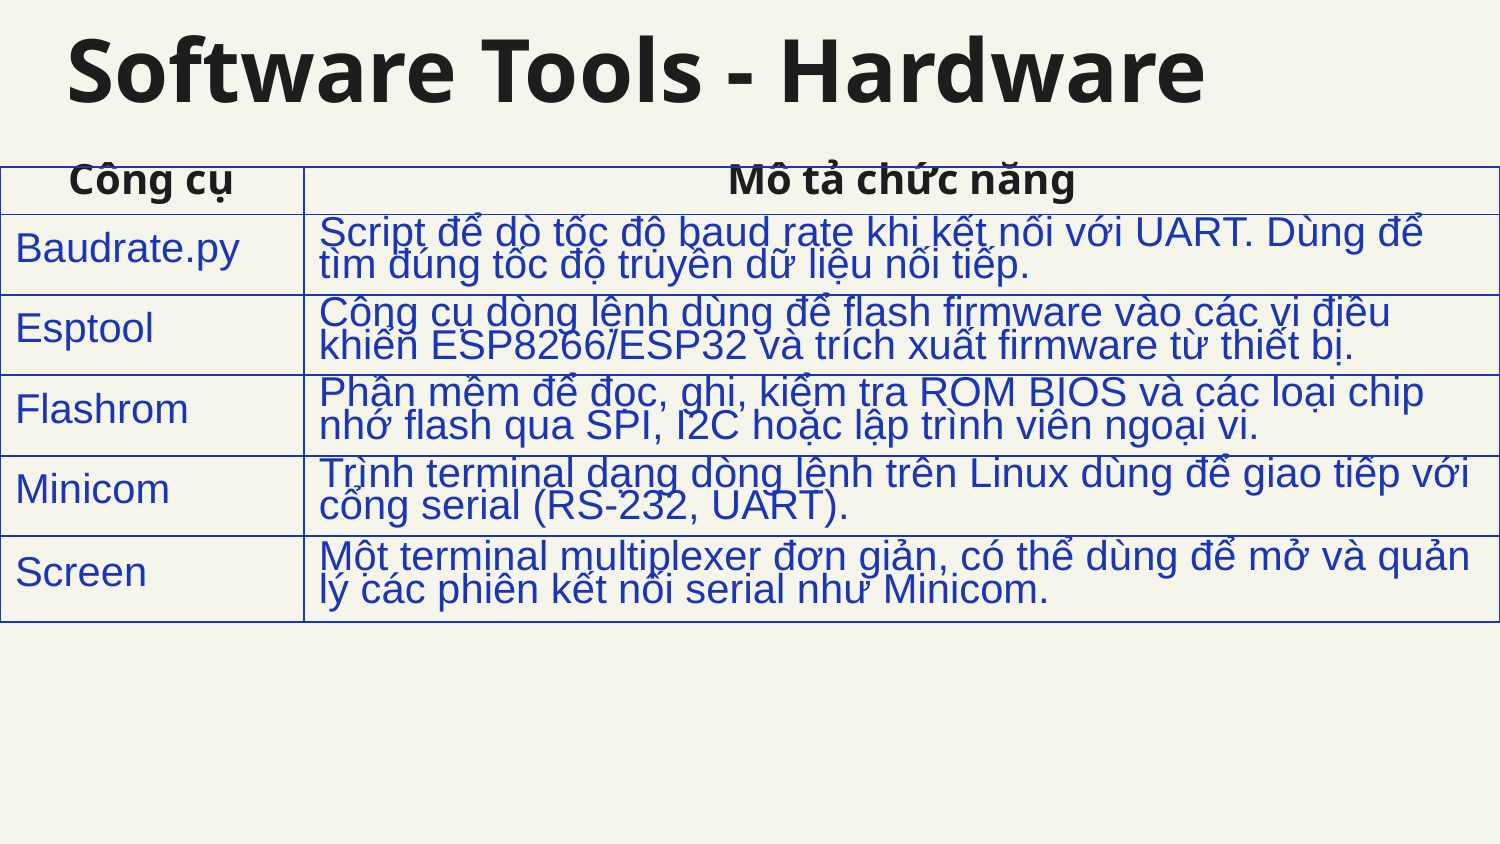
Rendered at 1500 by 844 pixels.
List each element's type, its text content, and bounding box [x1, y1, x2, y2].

table_cell Esptool [1, 296, 303, 374]
table_header Công cụ [1, 168, 303, 214]
table_cell Phần mềm để đọc, ghi, kiểm tra ROM BIOS và các loại chip nhớ flash qua SPI, I2C hoặc lập trình viên ngoại vi. [305, 376, 1499, 455]
table_cell Trình terminal dạng dòng lệnh trên Linux dùng để giao tiếp với cổng serial (RS-232, UART). [305, 457, 1499, 535]
table_cell Baudrate.py [1, 215, 303, 294]
table_cell Minicom [1, 457, 303, 535]
table_cell Script để dò tốc độ baud rate khi kết nối với UART. Dùng để tìm đúng tốc độ truyền dữ liệu nối tiếp. [305, 215, 1499, 294]
table_cell Flashrom [1, 376, 303, 455]
table_cell Một terminal multiplexer đơn giản, có thể dùng để mở và quản lý các phiên kết nối serial như Minicom. [305, 537, 1499, 621]
table_cell Công cụ dòng lệnh dùng để flash firmware vào các vi điều khiển ESP8266/ESP32 và trích xuất firmware từ thiết bị. [305, 296, 1499, 374]
table_cell Screen [1, 537, 303, 621]
table_header Mô tả chức năng [305, 168, 1499, 214]
title Software Tools - Hardware [51, 0, 1449, 94]
